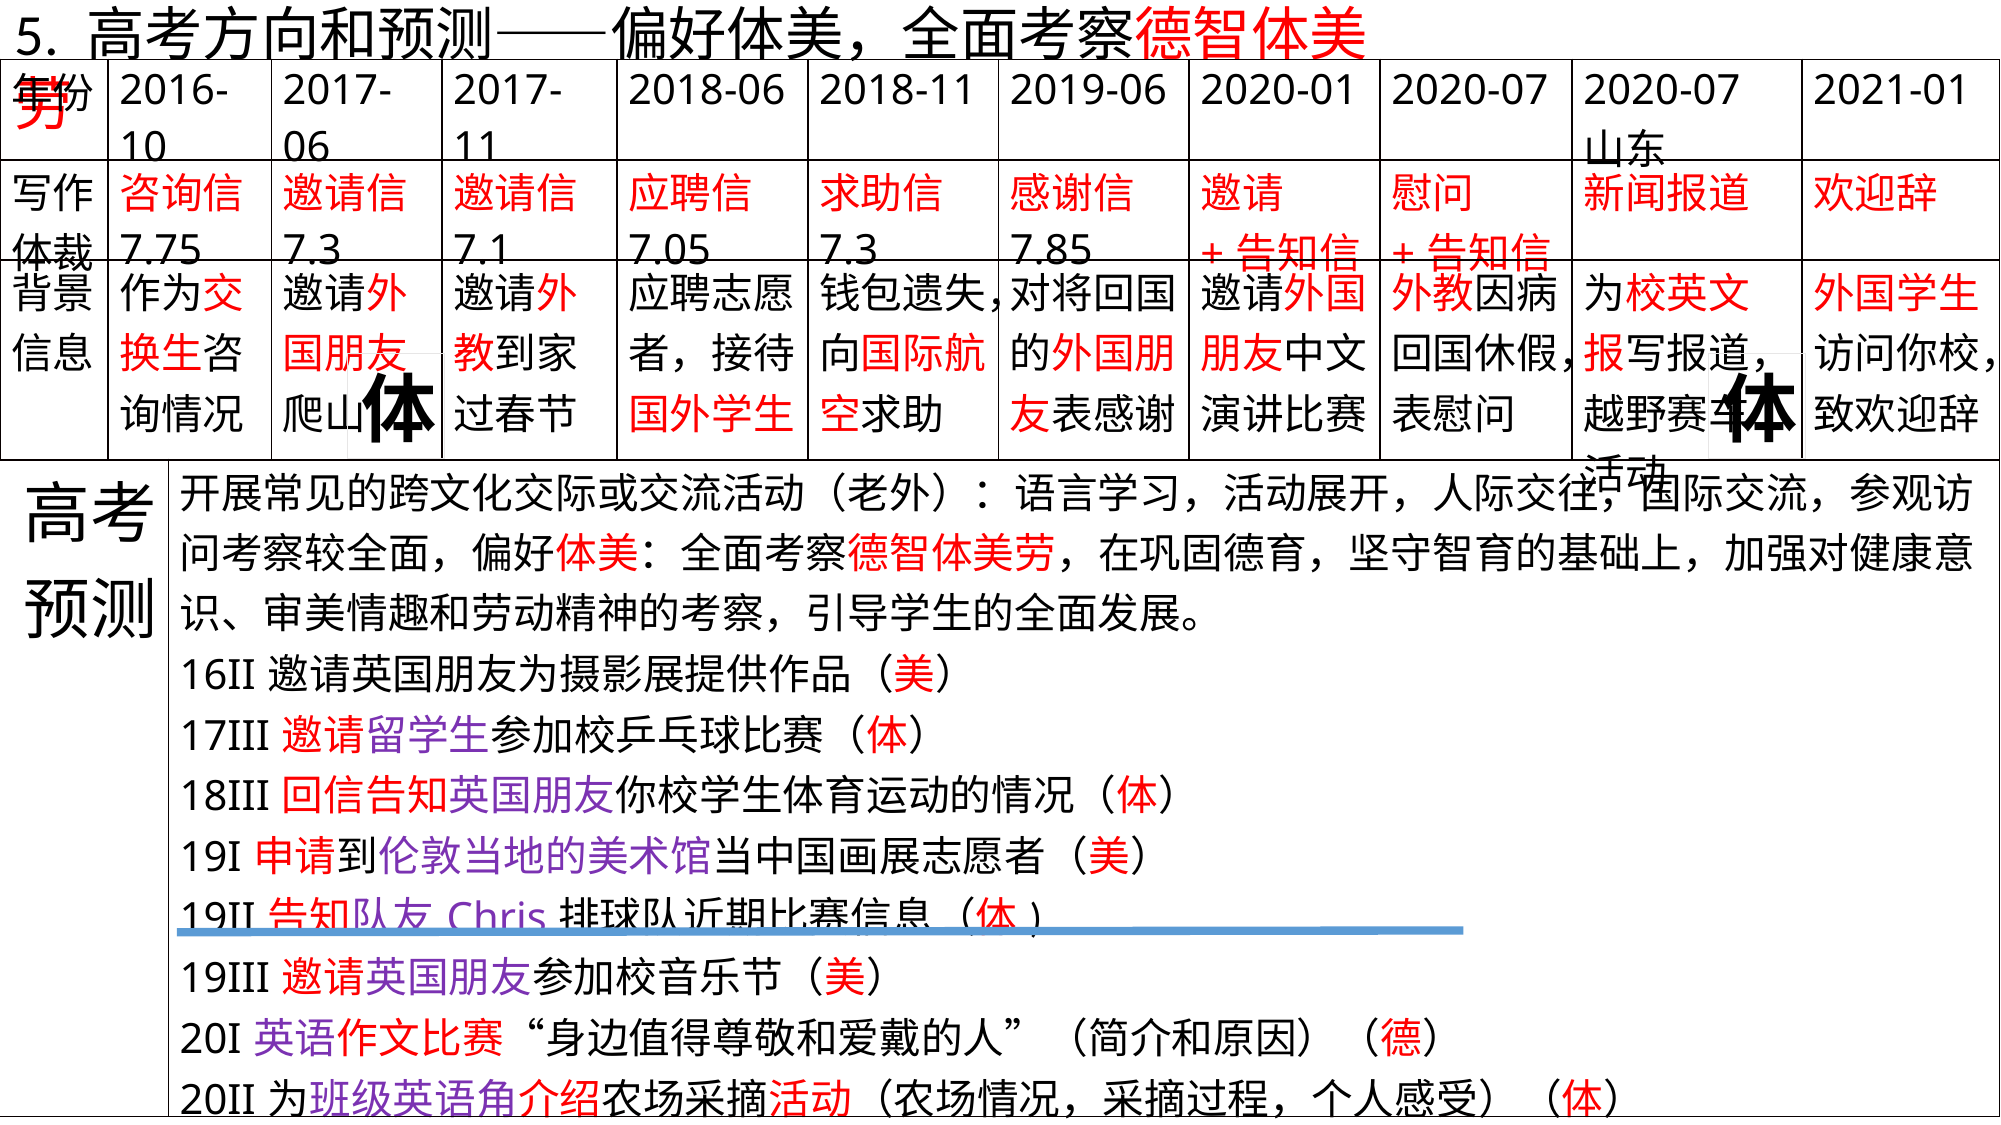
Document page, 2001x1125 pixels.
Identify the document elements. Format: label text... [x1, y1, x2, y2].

table_cell 外国学生访问你校，致欢迎辞 [1803, 261, 1999, 459]
table_cell 邀请+告知信 [1190, 161, 1379, 259]
table_cell 新闻报道 [1573, 161, 1801, 259]
table_cell 钱包遗失，向国际航空求助 [809, 261, 998, 459]
table_header 2020-07山东 [1573, 60, 1801, 159]
table_cell 咨询信7.75 [109, 161, 271, 259]
table_cell 为校英文报写报道，越野赛车活动 [1573, 261, 1801, 459]
table_cell 应聘信7.05 [618, 161, 807, 259]
table_header 年份 [1, 60, 107, 159]
table_cell 邀请外国朋友爬山 [272, 261, 441, 459]
table_cell 作为交换生咨询情况 [109, 261, 271, 459]
table_header 2020-07 [1381, 60, 1571, 159]
table_cell 邀请信7.3 [272, 161, 441, 259]
text_box 5. 高考方向和预测——偏好体美，全面考察德智体美劳 [0, 0, 1439, 59]
text_box 体 [347, 353, 445, 459]
table_cell 外教因病回国休假，表慰问 [1381, 261, 1571, 459]
table_cell 欢迎辞 [1803, 161, 1999, 259]
table_header 开展常见的跨文化交际或交流活动（老外）：语言学习，活动展开，人际交往，国际交流，参观访问考察较全面，偏好体美：全面考察德智体美劳，在巩固德育，坚守智育的基础上，加强对健康意识、审美情趣和劳动精神的考察，引导学生的全面发展。 16II邀请英国朋友为摄影展提供作品（美） 17III邀请留学生参加校乒乓球比赛（体） 18III回信告知英国朋友你校学生体育运动的情况（体） 19I申请到伦敦当地的美术馆当中国画展志愿者（美） 19II告知队友Chris排球队近期比赛信息（体) 19III邀请英国朋友参加校音乐节（美） 20I英语作文比赛“身边值得尊敬和爱戴的人”（简介和原因）（德） 20II为班级英语角介绍农场采摘活动（农场情况，采摘过程，个人感受）（体） 20III求助外教帮忙指导英语课文改编（剧情简介；指导内容；商定时间地点）（文学语言） 20年新高考卷（山东）为校英文报写新闻报道；越野赛跑活动（体） [169, 460, 1999, 1116]
table_cell 求助信7.3 [809, 161, 998, 259]
table_header 2016-10 [109, 60, 271, 159]
table_header 2018-06 [618, 60, 807, 159]
table_cell 邀请信7.1 [443, 161, 616, 259]
table_header 高考预测 [0, 460, 168, 1116]
table_cell 感谢信7.85 [999, 161, 1188, 259]
table_cell 写作体裁 [1, 161, 107, 259]
table_header 2021-01 [1803, 60, 1999, 159]
table_cell 慰问+告知信 [1381, 161, 1571, 259]
table_header 2017-11 [443, 60, 616, 159]
table_cell 应聘志愿者，接待国外学生 [618, 261, 807, 459]
text_box 体 [1708, 353, 1806, 459]
table_header 2017-06 [272, 60, 441, 159]
table_header 2018-11 [809, 60, 998, 159]
table_cell 邀请外教到家过春节 [443, 261, 616, 459]
table_cell 对将回国的外国朋友表感谢 [999, 261, 1188, 459]
table_header 2020-01 [1190, 60, 1379, 159]
table_header 2019-06 [999, 60, 1188, 159]
table_cell 背景信息 [1, 261, 107, 459]
table_cell 邀请外国朋友中文演讲比赛 [1190, 261, 1379, 459]
